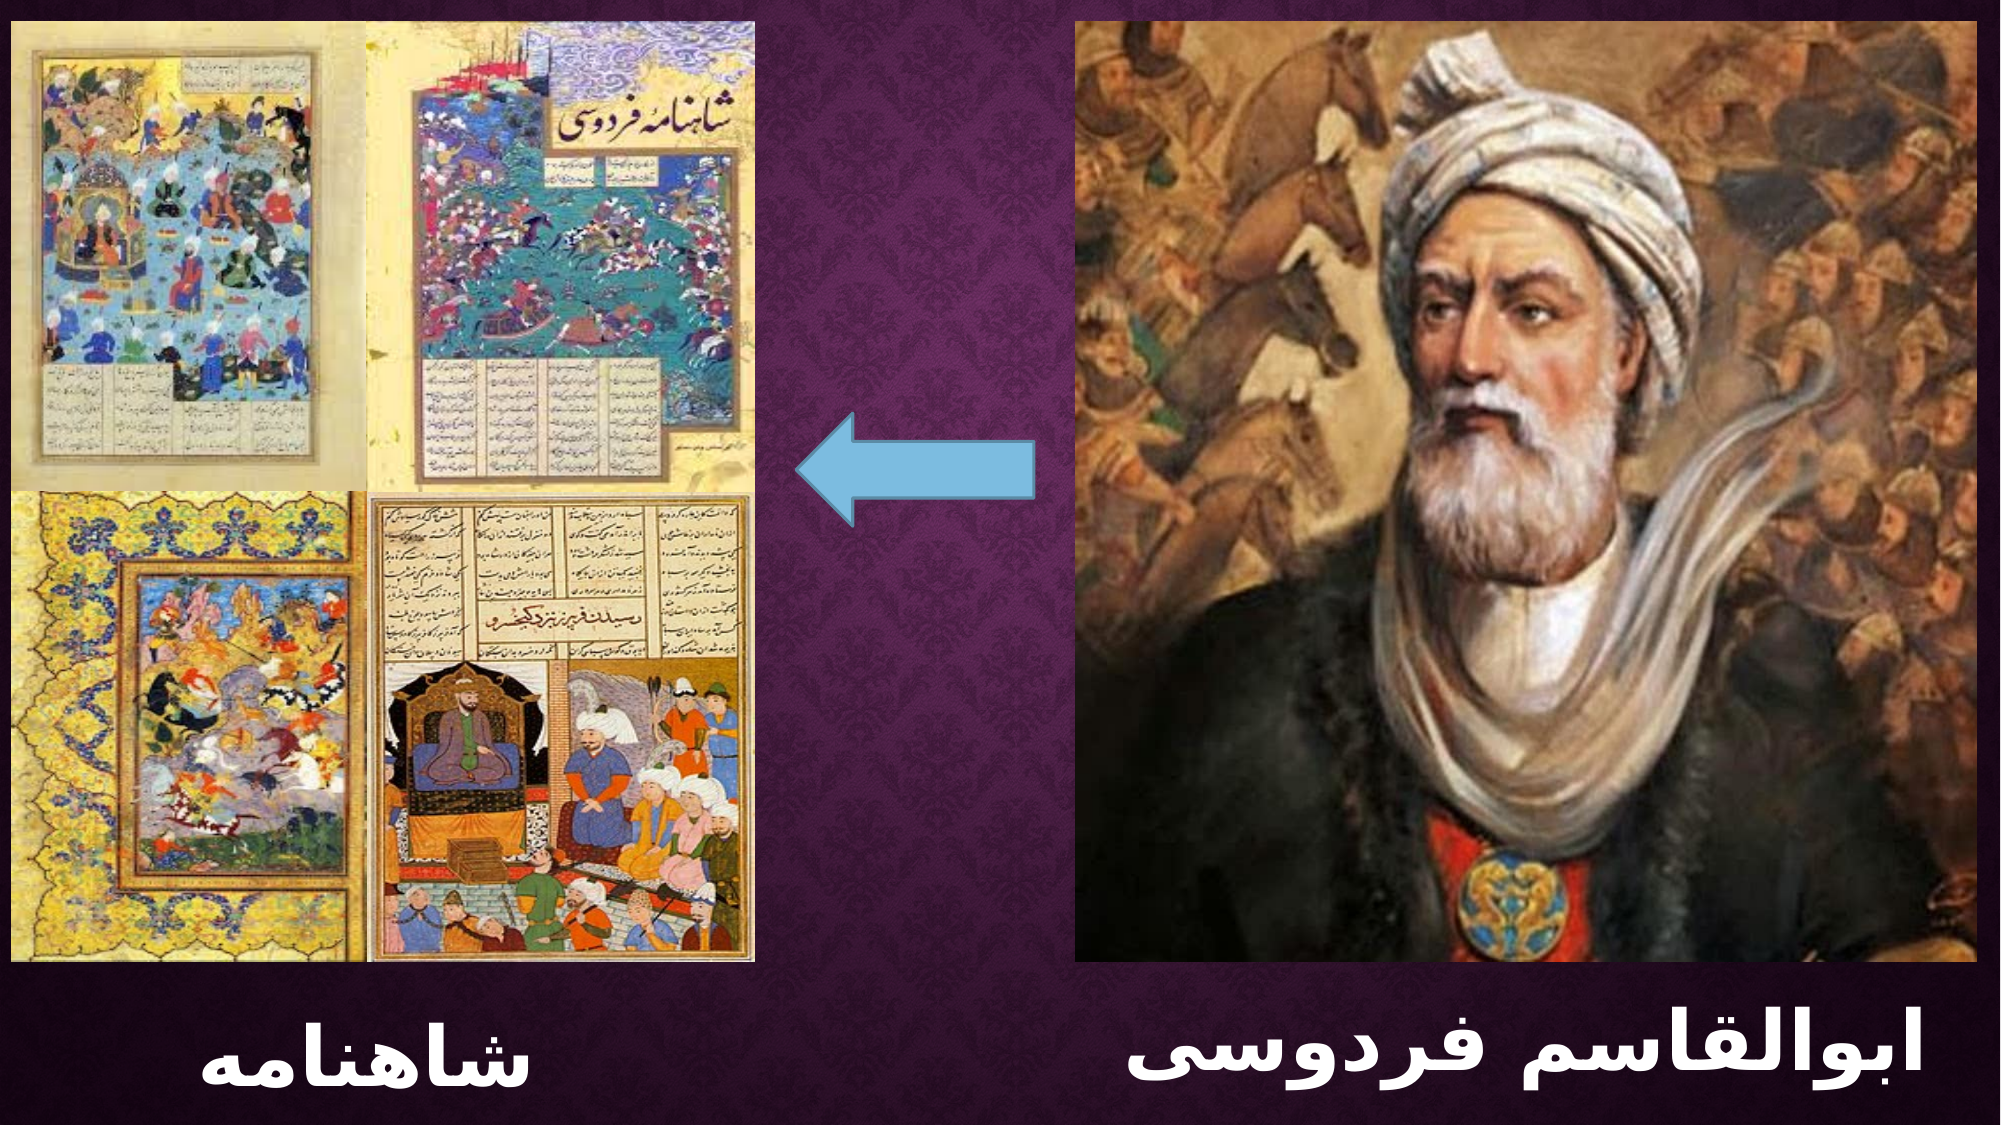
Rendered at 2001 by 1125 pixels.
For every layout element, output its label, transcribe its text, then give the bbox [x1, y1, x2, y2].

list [1074, 21, 1978, 963]
text_box شاهنامه فردوسی [0, 996, 739, 1125]
title ابوالقاسم فردوسی [1075, 975, 1977, 1125]
text_box [795, 411, 1036, 528]
picture [10, 21, 756, 963]
